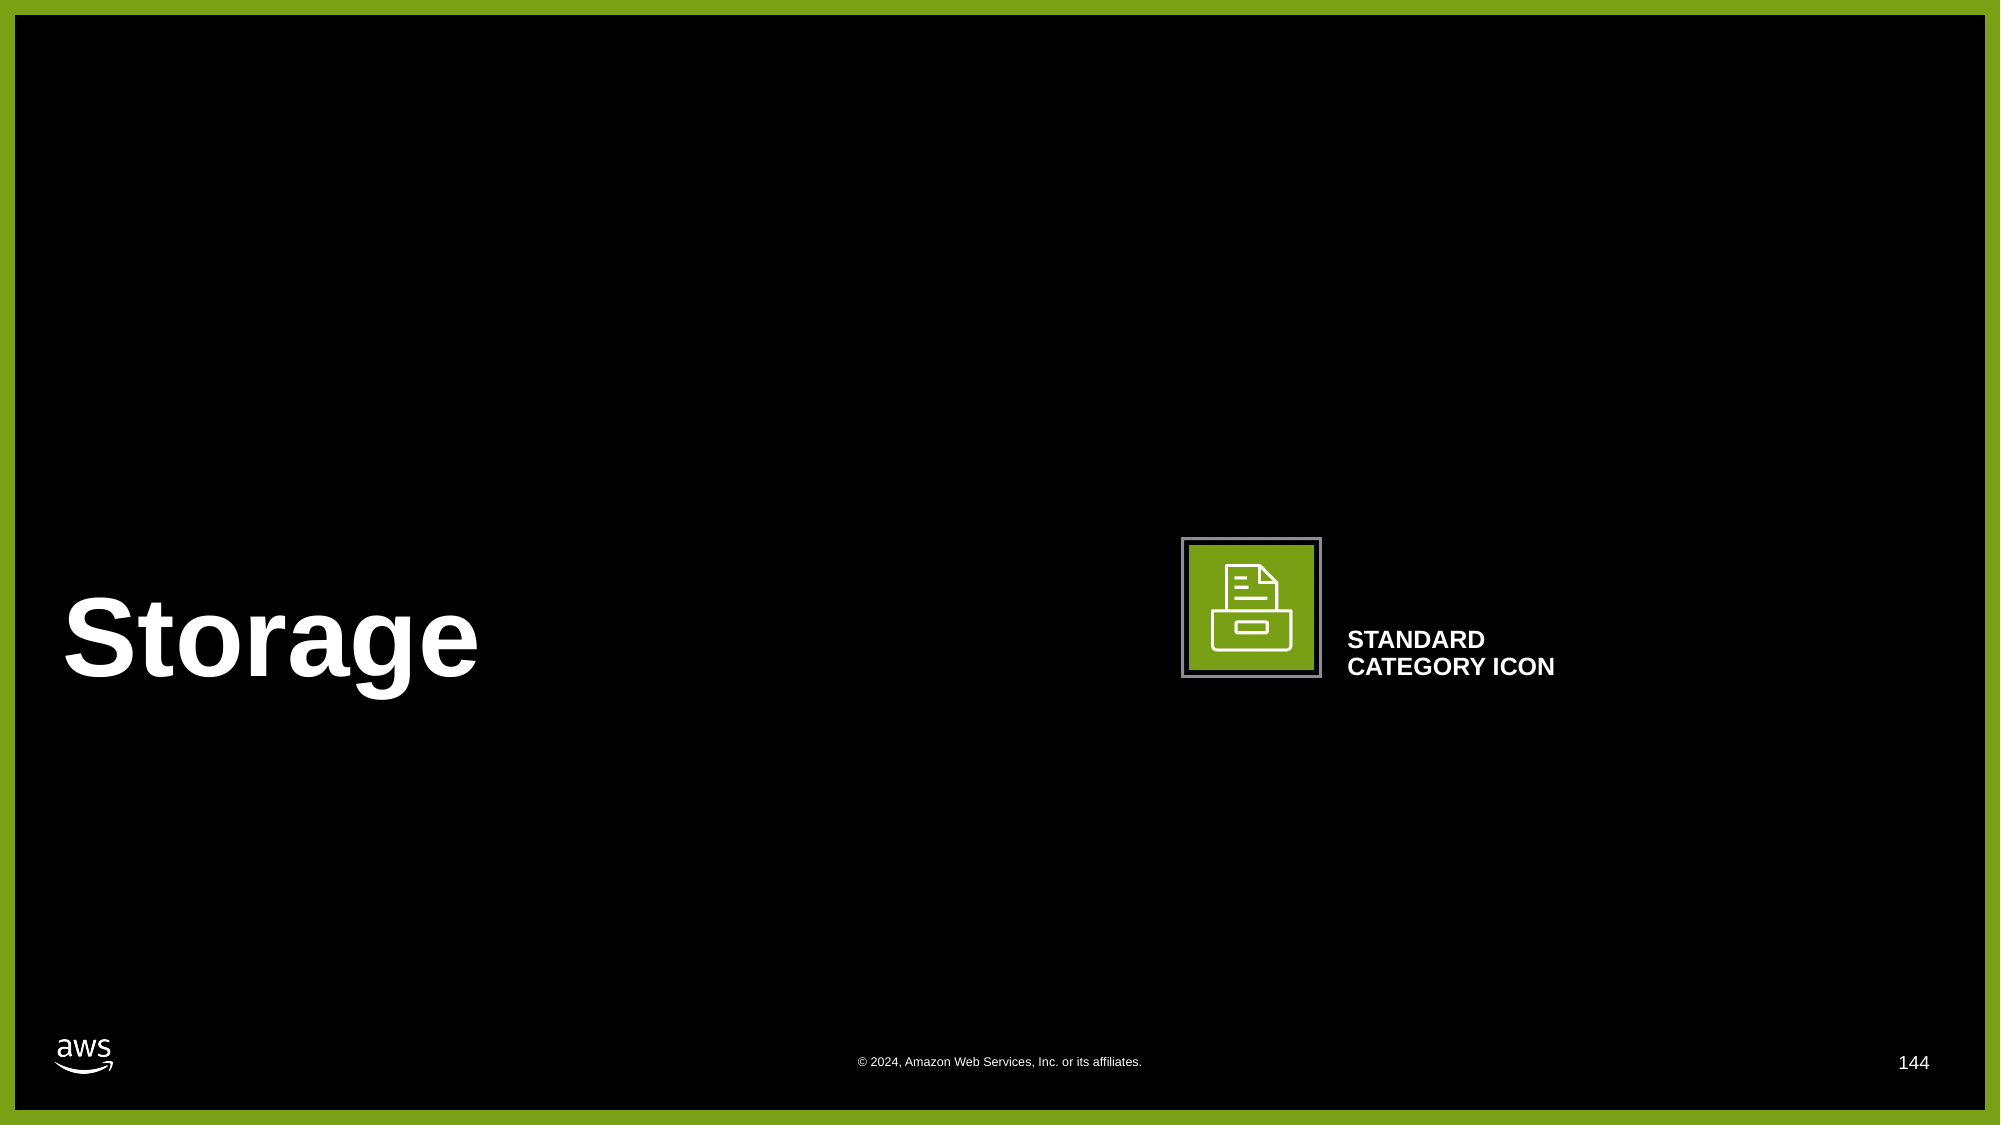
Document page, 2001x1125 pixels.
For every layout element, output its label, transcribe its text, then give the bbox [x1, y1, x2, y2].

slide_number 144 [1494, 1031, 1945, 1092]
title Storage [47, 339, 1393, 709]
picture [55, 1039, 113, 1074]
text_box STANDARD CATEGORY ICON [1332, 541, 1780, 689]
footer © 2024, Amazon Web Services, Inc. or its affiliates. [662, 1031, 1338, 1092]
picture [1181, 537, 1322, 678]
